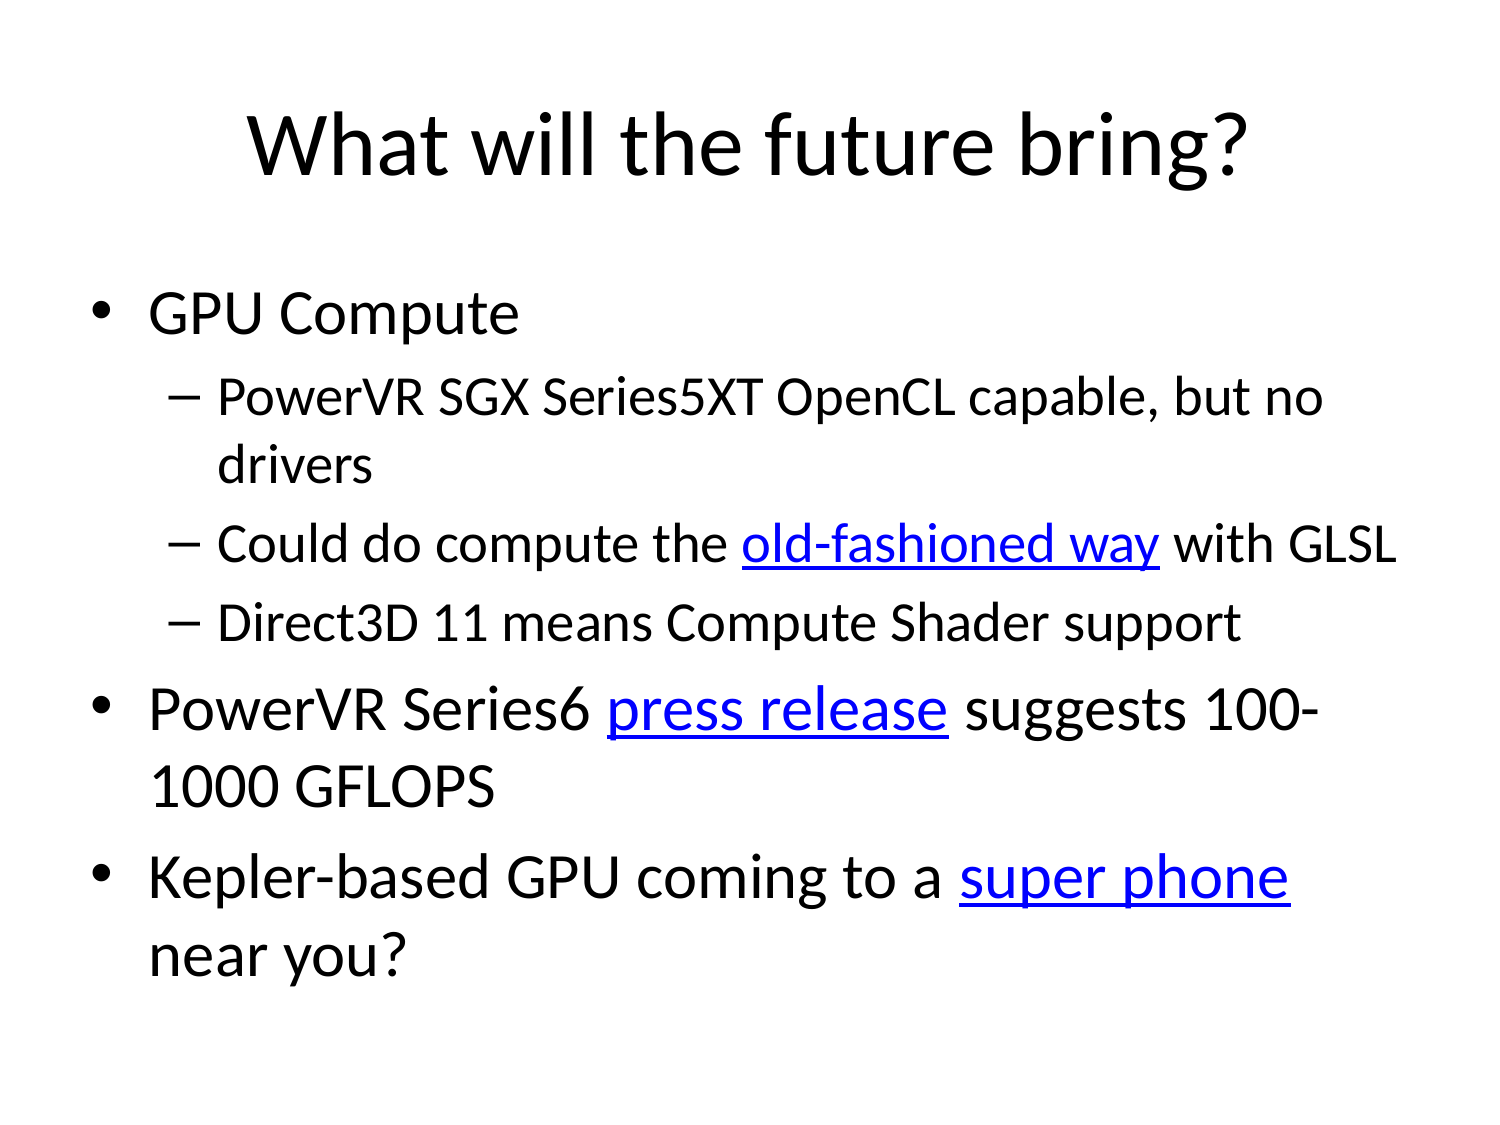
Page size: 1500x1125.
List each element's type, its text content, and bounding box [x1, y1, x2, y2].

list GPU Compute PowerVR SGX Series5XT OpenCL capable, but no drivers Could do compute the old-fashioned way with GLSL Direct3D 11 means Compute Shader support PowerVR Series6 press release suggests 100-1000 GFLOPS Kepler-based GPU coming to a super phone near you? [75, 262, 1425, 1005]
title What will the future bring? [75, 45, 1425, 233]
